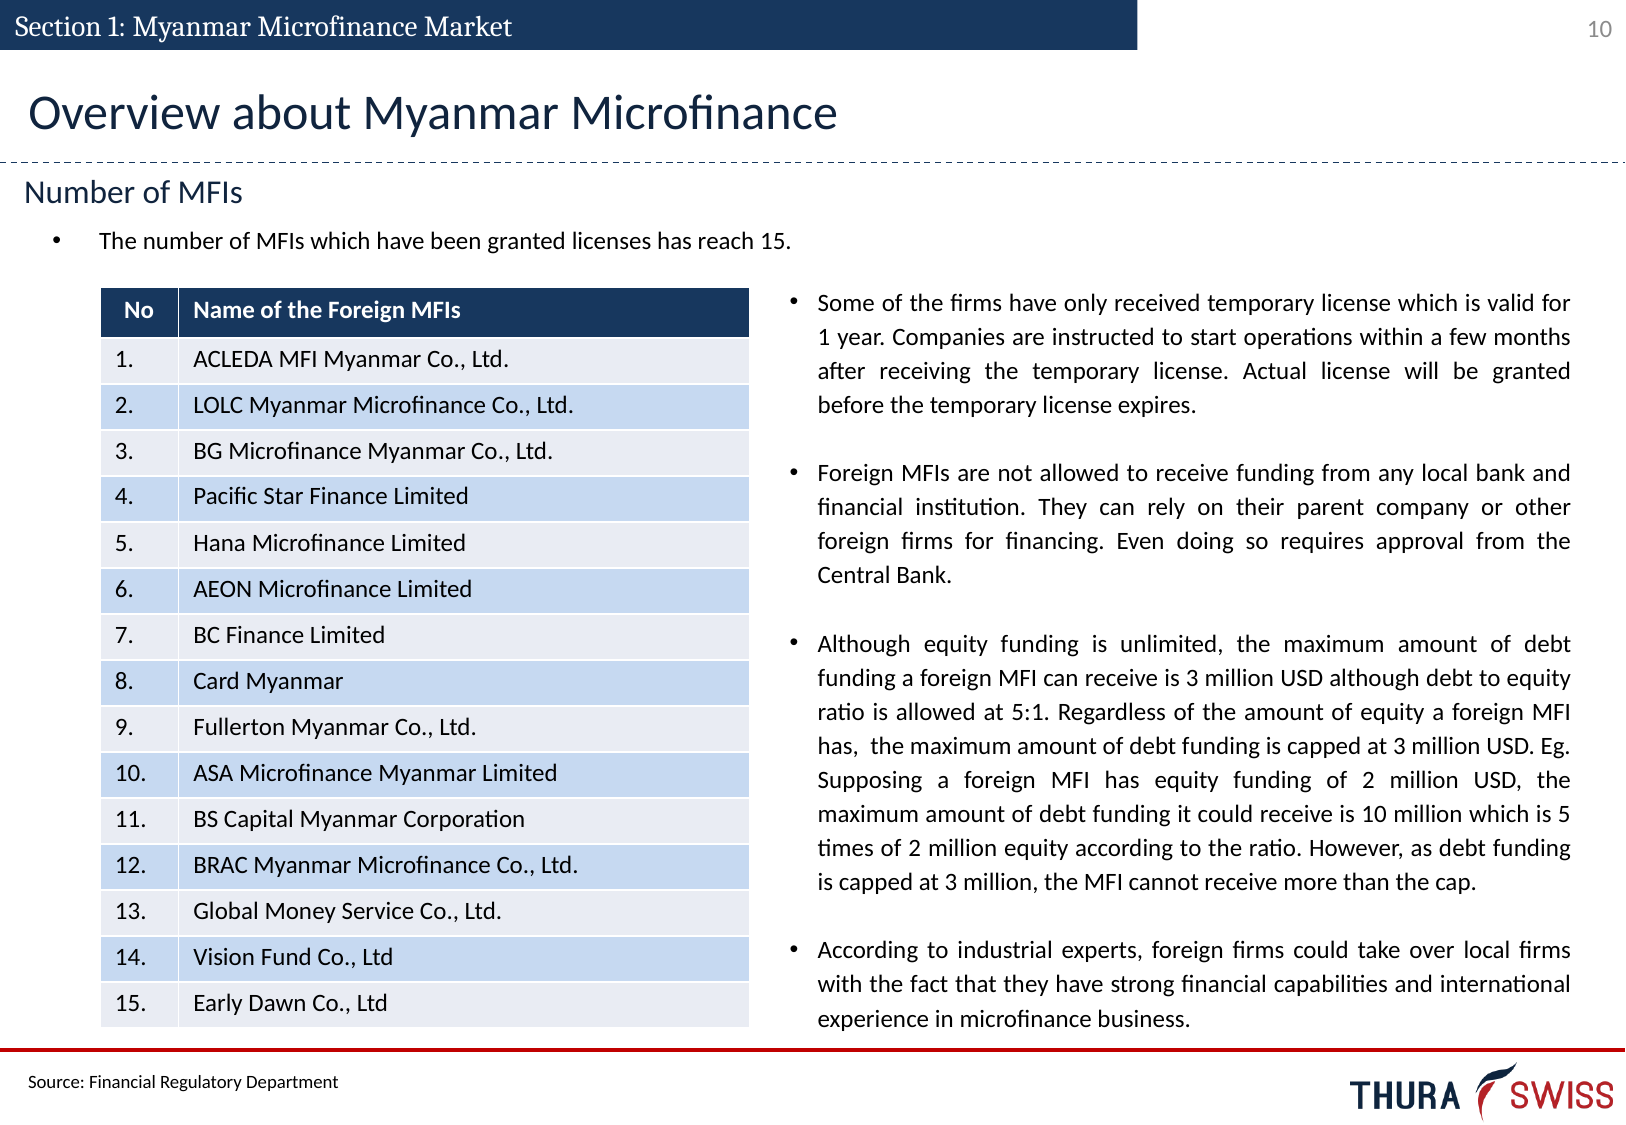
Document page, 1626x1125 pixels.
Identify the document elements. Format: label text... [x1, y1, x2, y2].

table_cell Fullerton Myanmar Co., Ltd. [179, 707, 749, 751]
table_cell BG Microfinance Myanmar Co., Ltd. [179, 431, 749, 475]
table_cell 2. [101, 385, 178, 429]
table_cell BS Capital Myanmar Corporation [179, 799, 749, 843]
table_cell AEON Microfinance Limited [179, 569, 749, 613]
table_header Name of the Foreign MFIs [179, 288, 749, 337]
text_box Section 1: Myanmar Microfinance Market [0, 0, 1138, 50]
picture [1350, 1062, 1613, 1123]
table_cell 12. [101, 845, 178, 889]
table_cell Pacific Star Finance Limited [179, 477, 749, 521]
table_cell 5. [101, 523, 178, 567]
text_box Some of the firms have only received temporary license which is valid for 1 year. Companies are instructed to start operations within a few months after receiving the temporary license. Actual license will be granted before the temporary license expires. Foreign MFIs are not allowed to receive funding from any local bank and financial institution. They can rely on their parent company or other foreign firms for financing. Even doing so requires approval from the Central Bank. Although equity funding is unlimited, the maximum amount of debt funding a foreign MFI can receive is 3 million USD although debt to equity ratio is allowed at 5:1. Regardless of the amount of equity a foreign MFI has, the maximum amount of debt funding is capped at 3 million USD. Eg. Supposing a foreign MFI has equity funding of 2 million USD, the maximum amount of debt funding it could receive is 10 million which is 5 times of 2 million equity according to the ratio. However, as debt funding is capped at 3 million, the MFI cannot receive more than the cap. According to industrial experts, foreign firms could take over local firms with the fact that they have strong financial capabilities and international experience in microfinance business. [774, 274, 1588, 1100]
table_cell BRAC Myanmar Microfinance Co., Ltd. [179, 845, 749, 889]
table_cell 11. [101, 799, 178, 843]
table_cell 1. [101, 339, 178, 383]
table_cell 3. [101, 431, 178, 475]
table_cell 13. [101, 891, 178, 935]
table_cell 8. [101, 661, 178, 705]
table_cell BC Finance Limited [179, 615, 749, 659]
table_cell Global Money Service Co., Ltd. [179, 891, 749, 935]
table_cell Vision Fund Co., Ltd [179, 937, 749, 981]
text_box Overview about Myanmar Microfinance [13, 71, 975, 147]
table_cell 14. [101, 937, 178, 981]
table_cell ACLEDA MFI Myanmar Co., Ltd. [179, 339, 749, 383]
table_cell 9. [101, 707, 178, 751]
table_cell Hana Microfinance Limited [179, 523, 749, 567]
text_box Number of MFIs [9, 162, 1509, 218]
table_cell 4. [101, 477, 178, 521]
table_cell 15. [101, 983, 178, 1027]
table_cell 6. [101, 569, 178, 613]
table_cell 7. [101, 615, 178, 659]
table_cell Early Dawn Co., Ltd [179, 983, 749, 1027]
text_box The number of MFIs which have been granted licenses has reach 15. [37, 217, 1563, 262]
table_cell ASA Microfinance Myanmar Limited [179, 753, 749, 797]
table_cell 10. [101, 753, 178, 797]
table_cell LOLC Myanmar Microfinance Co., Ltd. [179, 385, 749, 429]
table_header No [101, 288, 178, 337]
table_cell Card Myanmar [179, 661, 749, 705]
text_box Source: Financial Regulatory Department [13, 1062, 1178, 1100]
